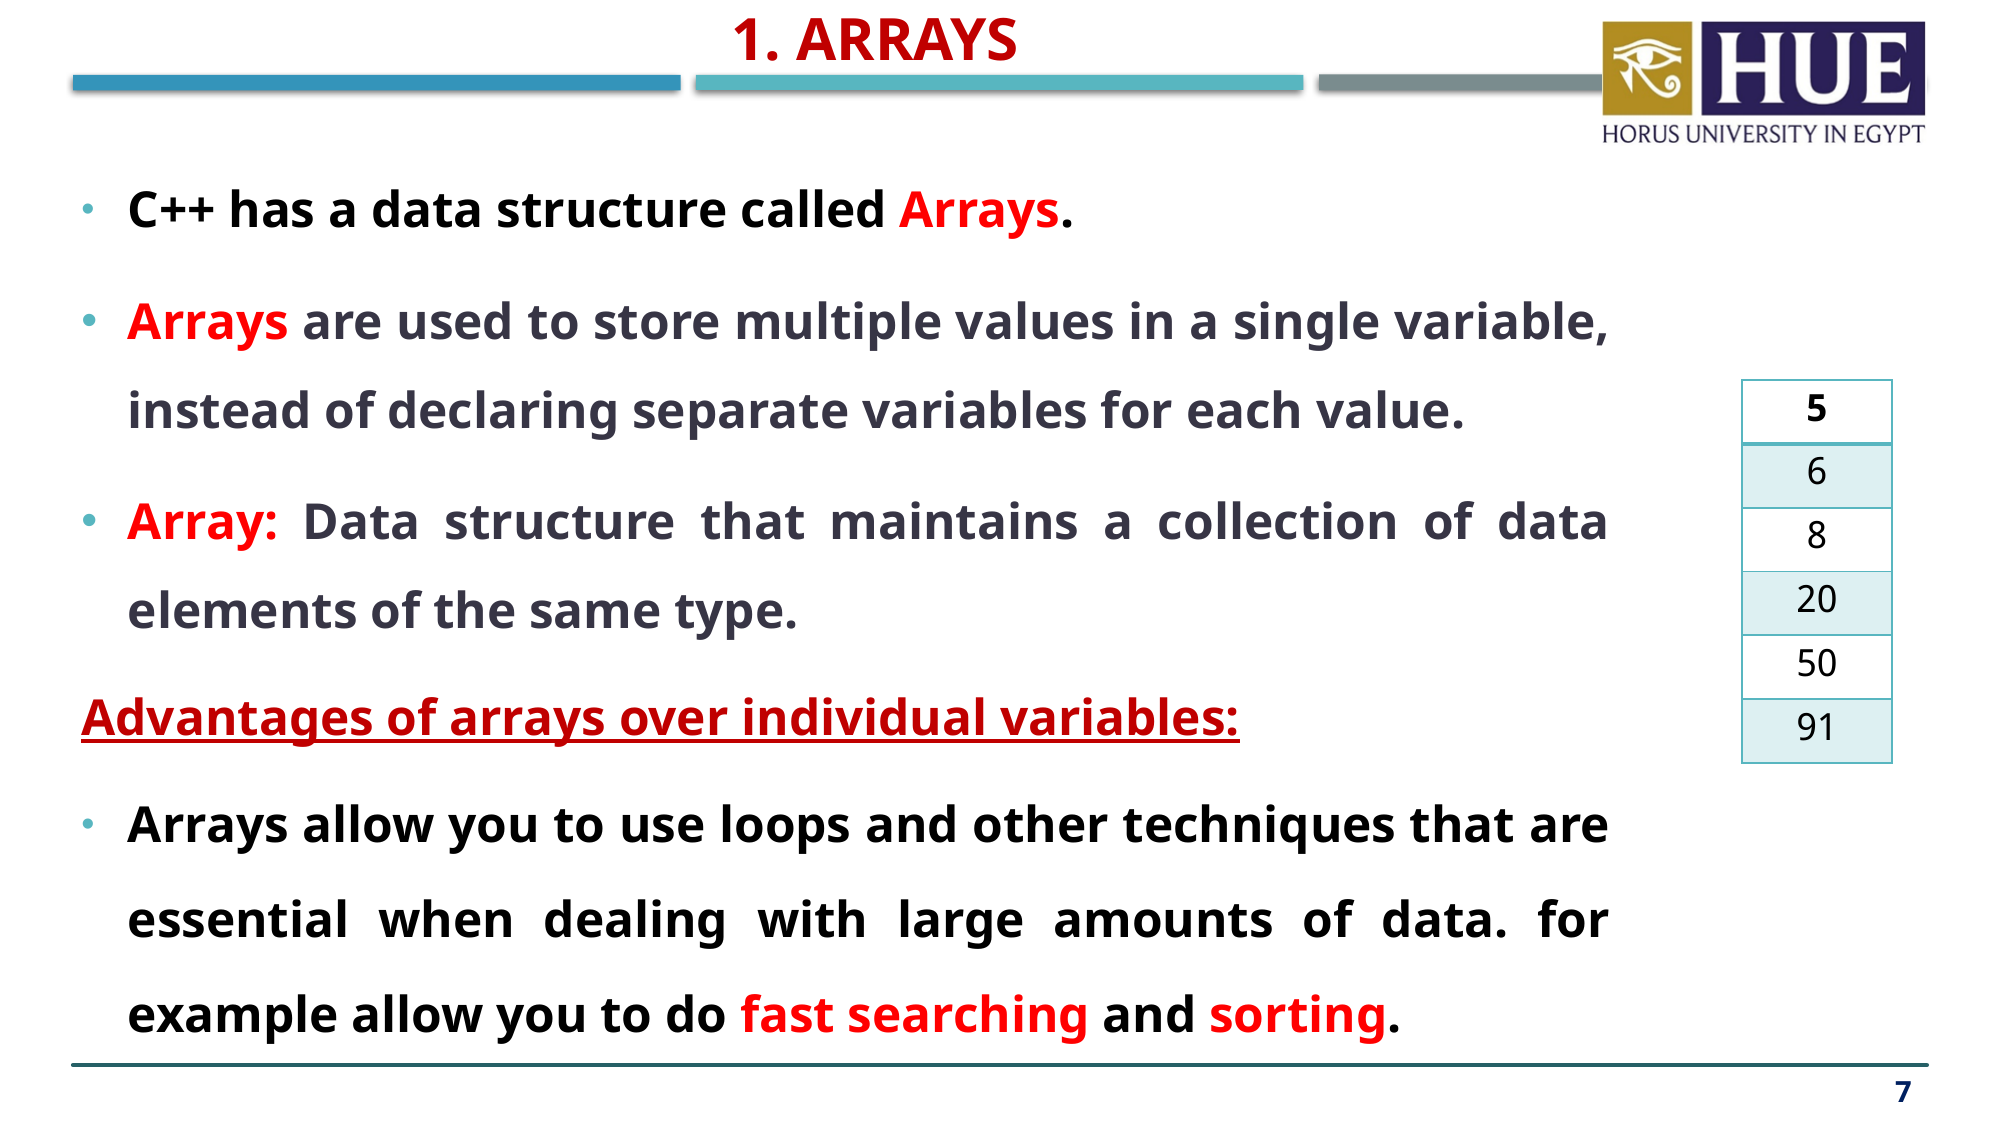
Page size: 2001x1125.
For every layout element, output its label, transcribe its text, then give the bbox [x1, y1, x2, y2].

table_cell 6 [1743, 446, 1891, 507]
text_box 1. Arrays [716, 9, 1786, 88]
picture [1602, 21, 1927, 146]
slide_number 7 [1857, 1062, 1927, 1123]
table_header 5 [1743, 381, 1891, 442]
table_cell 50 [1743, 636, 1891, 698]
table_cell 8 [1743, 509, 1891, 571]
list C++ has a data structure called Arrays. Arrays are used to store multiple values in a single variable, instead of declaring separate variables for each value. Array: Data structure that maintains a collection of data elements of the same type. Advantages of arrays over individual variables: Arrays allow you to use loops and other techniques that are essential when dealing with large amounts of data. for example allow you to do fast searching and sorting. [66, 135, 1626, 1087]
table_cell 20 [1743, 572, 1891, 634]
table_cell 91 [1743, 700, 1891, 762]
